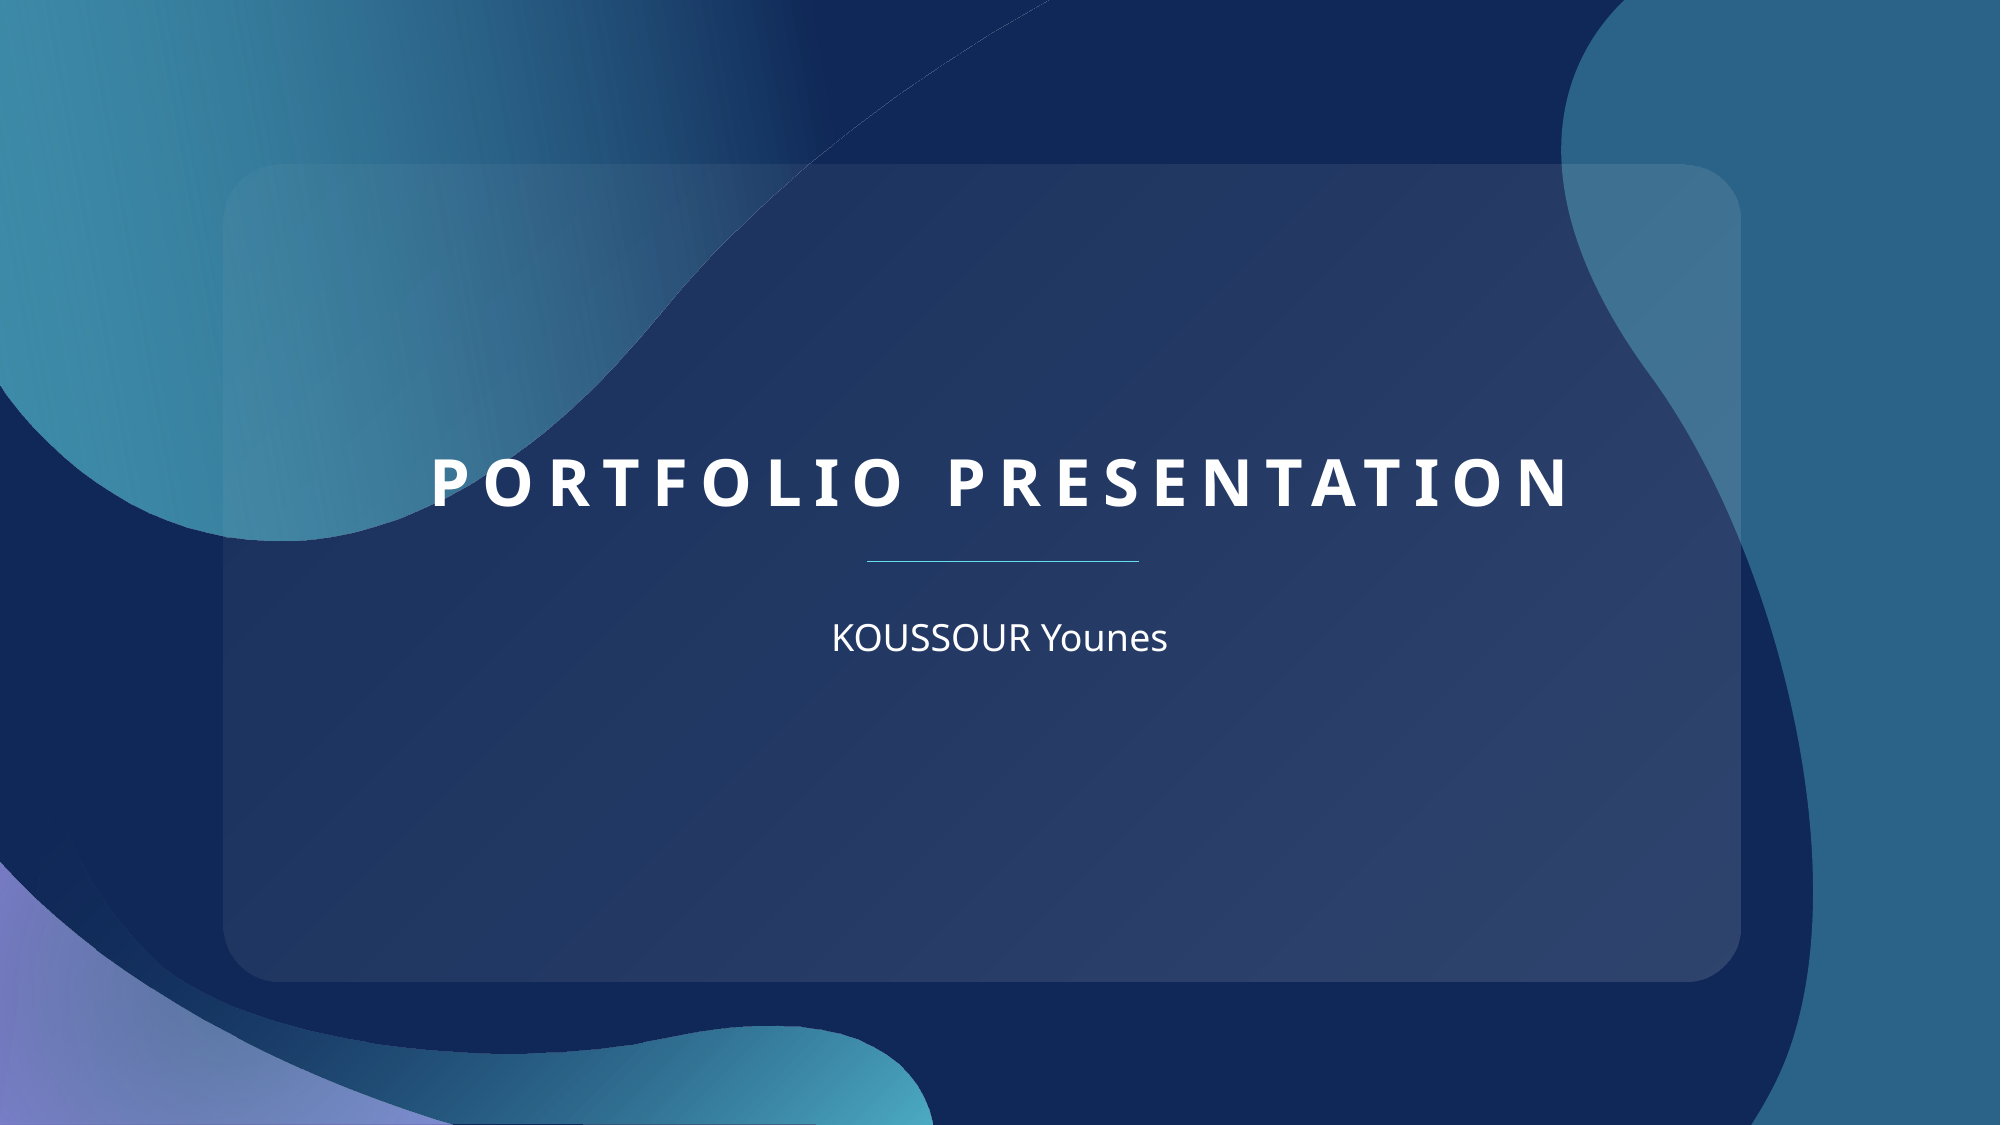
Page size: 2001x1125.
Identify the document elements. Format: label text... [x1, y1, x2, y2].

title portfolio Presentation [365, 353, 1635, 530]
subtitle KOUSSOUR Younes [365, 604, 1635, 791]
